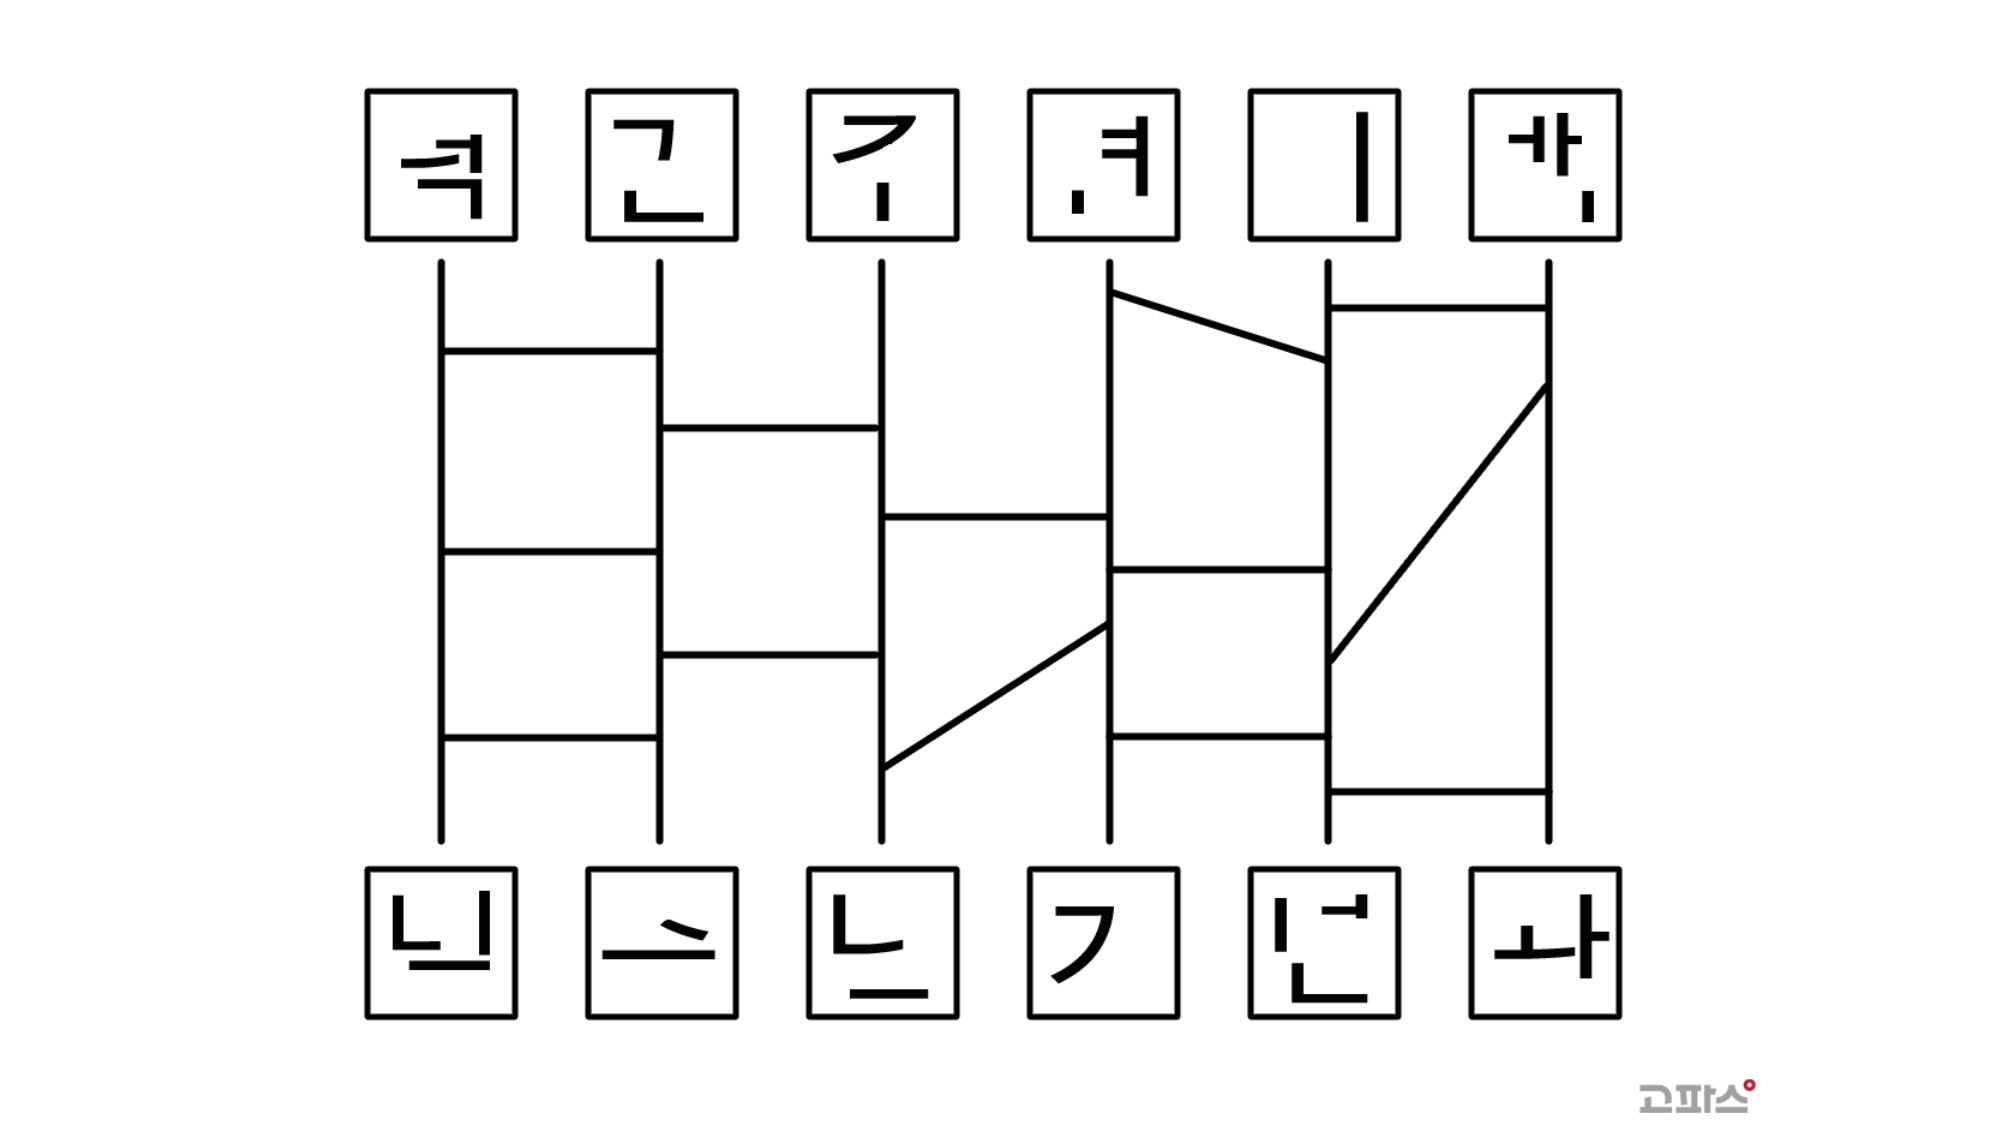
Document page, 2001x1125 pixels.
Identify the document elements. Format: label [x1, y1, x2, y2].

picture [232, 0, 1768, 1125]
